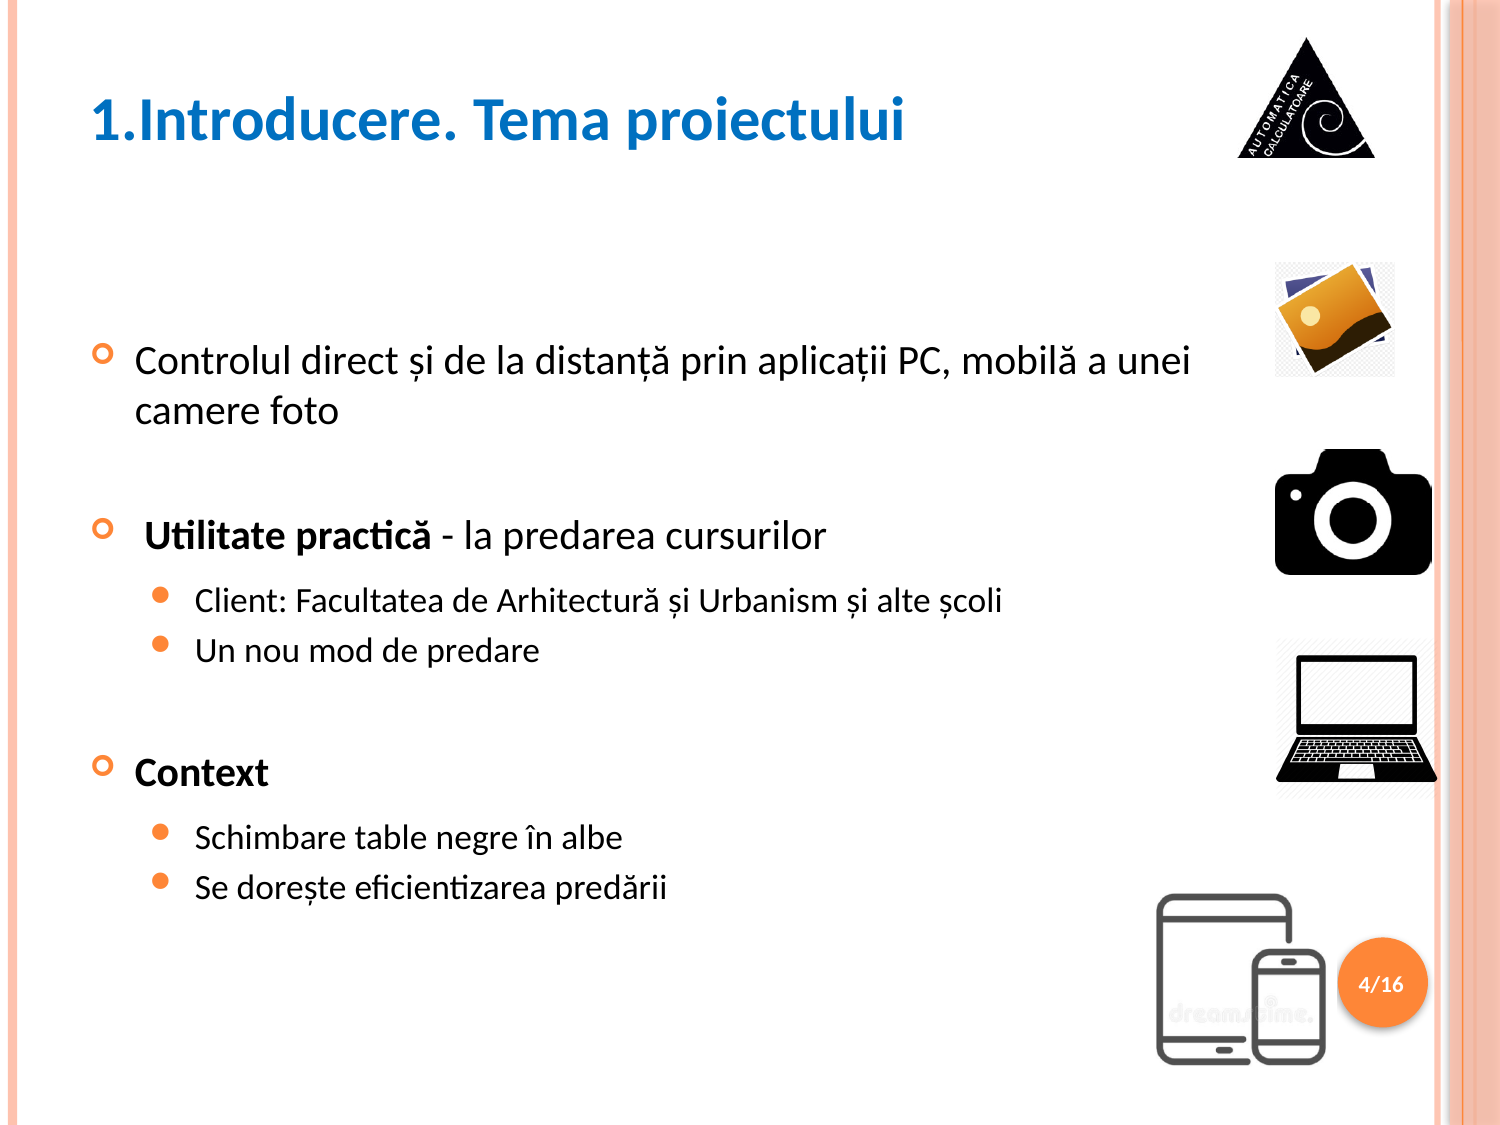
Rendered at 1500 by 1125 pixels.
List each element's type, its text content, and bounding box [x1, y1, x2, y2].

picture [1149, 886, 1337, 1077]
picture [1274, 261, 1395, 378]
title 1.Introducere. Tema proiectului [75, 50, 1300, 161]
picture [1274, 636, 1438, 801]
picture [1237, 37, 1375, 158]
slide_number 4/16 [1343, 940, 1438, 1027]
picture [1274, 449, 1432, 576]
list Controlul direct și de la distanță prin aplicații PC, mobilă a unei camere foto Utilitate practică - la predarea cursurilor Client: Facultatea de Arhitectură și Urbanism și alte școli Un nou mod de predare Context Schimbare table negre în albe Se dorește eficientizarea predării [75, 262, 1313, 1062]
